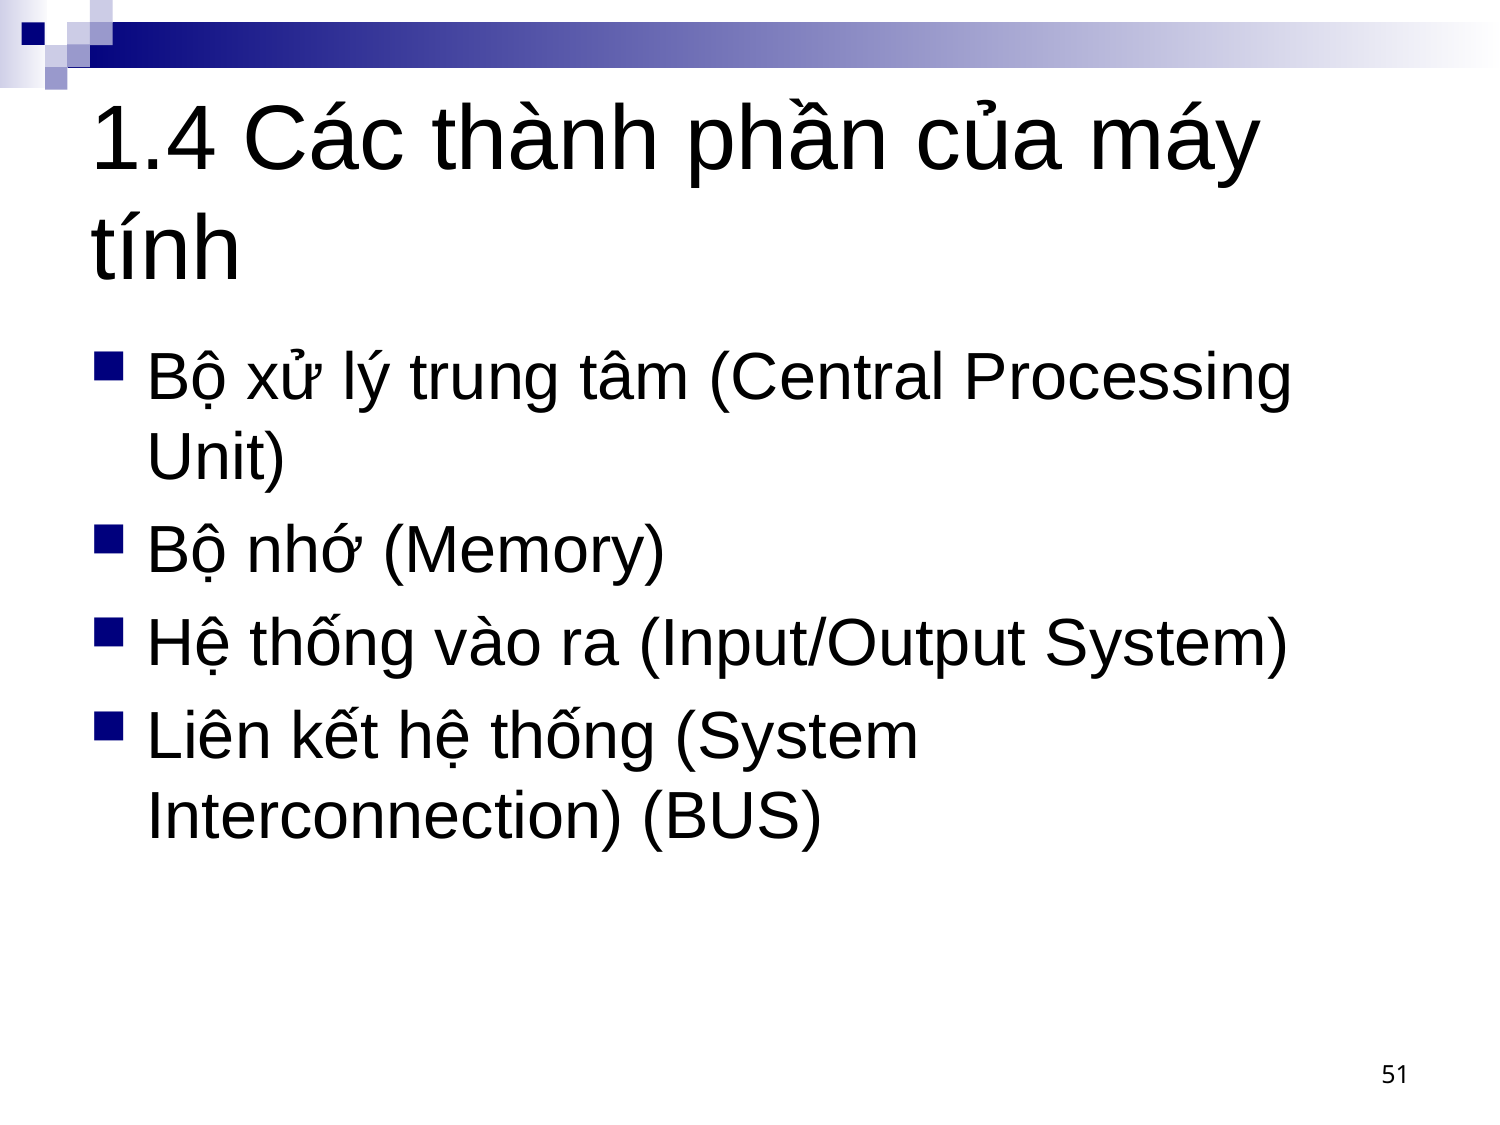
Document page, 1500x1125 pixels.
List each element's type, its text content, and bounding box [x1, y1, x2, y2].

title 1.4 Các thành phần của máy tính [74, 74, 1426, 301]
list Bộ xử lý trung tâm (Central Processing Unit) Bộ nhớ (Memory) Hệ thống vào ra (Input/Output System) Liên kết hệ thống (System Interconnection) (BUS) [74, 324, 1426, 963]
slide_number 51 [1074, 1024, 1426, 1101]
